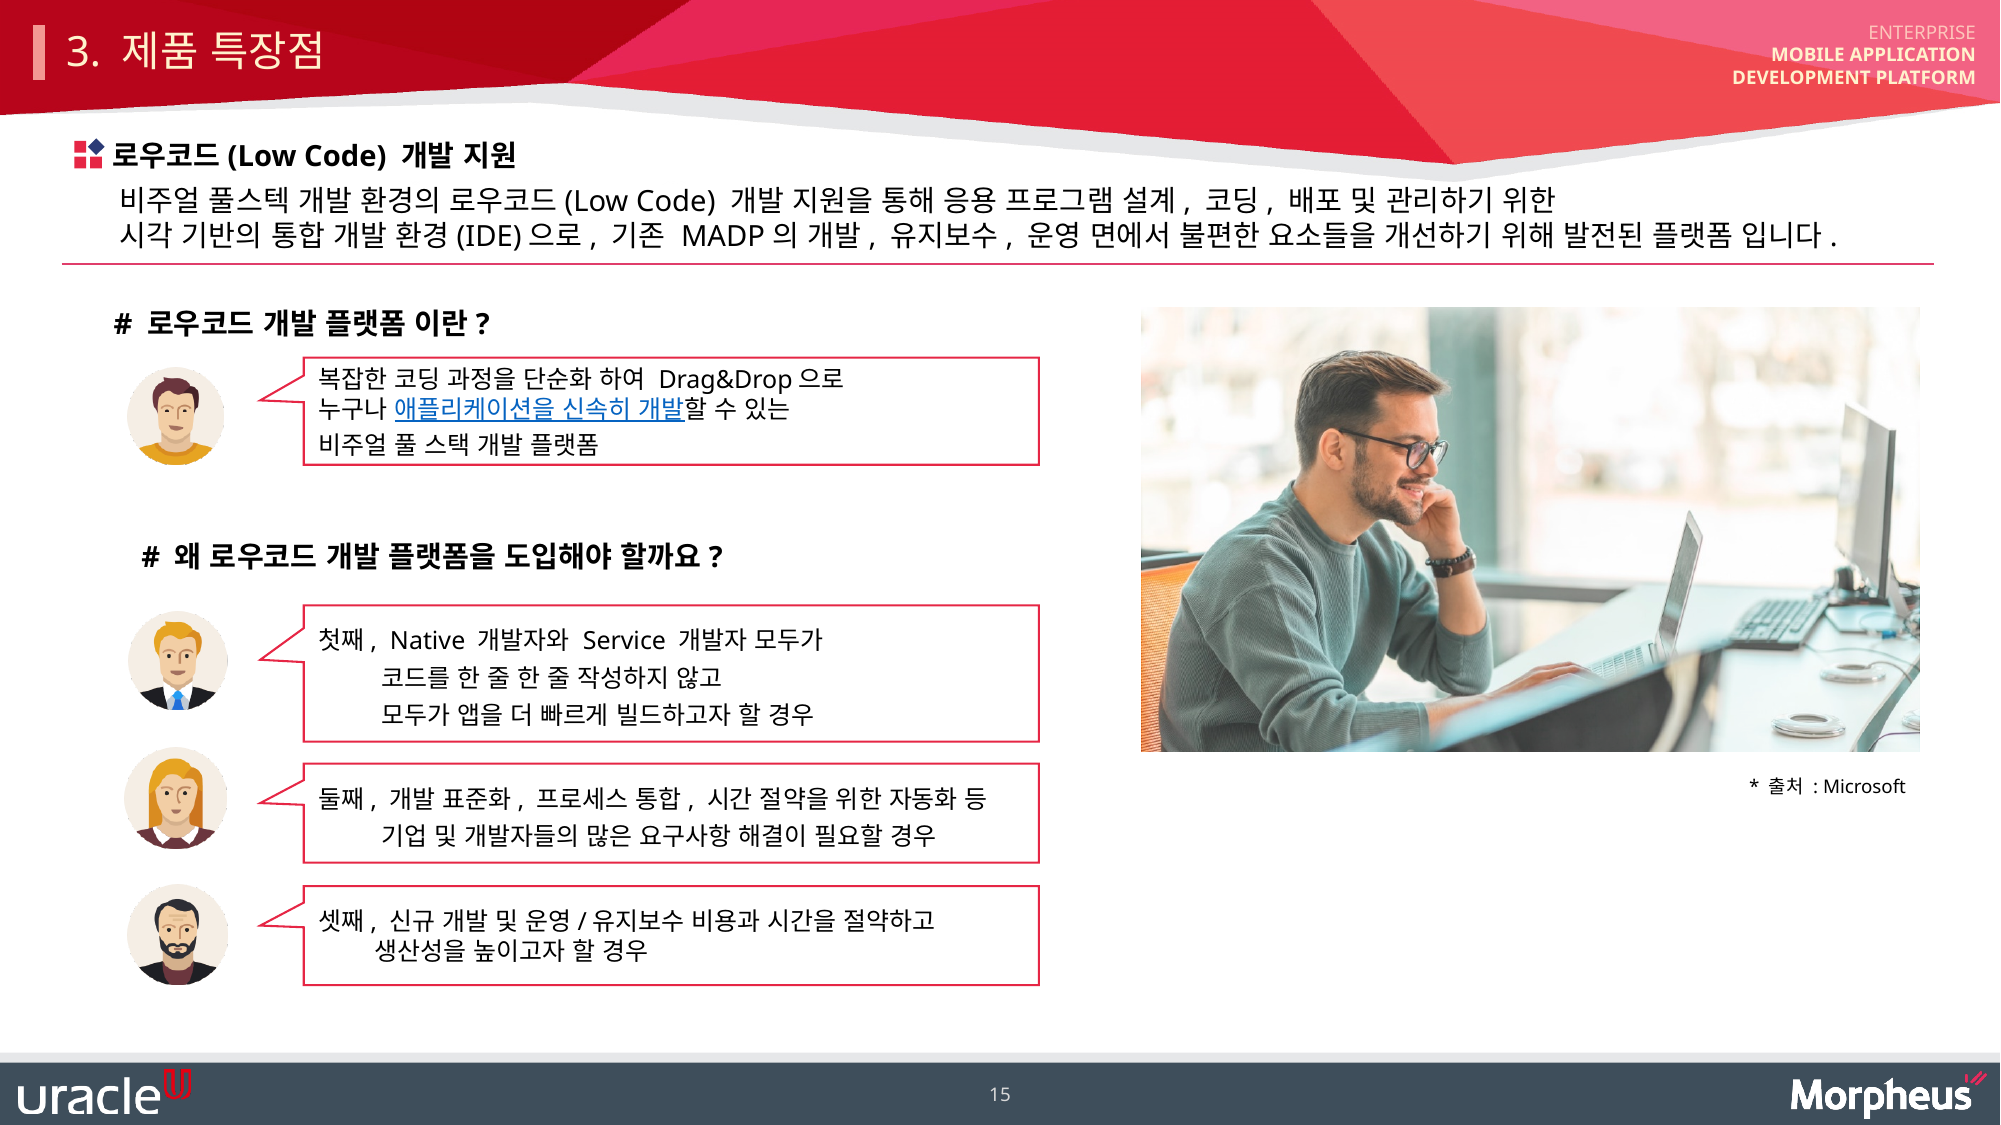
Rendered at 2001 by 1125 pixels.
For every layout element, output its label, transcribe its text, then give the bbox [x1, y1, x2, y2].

picture [0, 0, 2000, 185]
picture [127, 884, 228, 986]
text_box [74, 129, 528, 180]
text_box # 왜 로우코드 개발 플랫폼을 도입해야 할까요? [126, 530, 738, 581]
text_box 셋째, 신규 개발 및 운영/유지보수 비용과 시간을 절약하고 생산성을 높이고자 할 경우 [256, 885, 1040, 987]
text_box 복잡한 코딩 과정을 단순화 하여 Drag&Drop으로 누구나 애플리케이션을 신속히 개발할 수 있는 비주얼 풀 스택 개발 플랫폼 [256, 356, 1040, 466]
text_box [1141, 307, 1920, 752]
text_box 3. 제품 특장점 [51, 16, 341, 82]
picture [126, 367, 225, 465]
text_box 비주얼 풀스텍 개발 환경의 로우코드(Low Code) 개발 지원을 통해 응용 프로그램 설계, 코딩, 배포 및 관리하기 위한 시각 기반의 통합 개발 환경(IDE)으로, 기존 MADP의 개발, 유지보수, 운영 면에서 불편한 요소들을 개선하기 위해 발전된 플랫폼 입니다. [119, 176, 1888, 259]
picture [127, 611, 228, 710]
picture [1791, 1071, 1987, 1119]
picture [18, 1069, 191, 1114]
text_box 첫째, Native 개발자와 Service 개발자 모두가 코드를 한 줄 한 줄 작성하지 않고 모두가 앱을 더 빠르게 빌드하고자 할 경우 [257, 604, 1040, 743]
text_box 둘째, 개발 표준화, 프로세스 통합, 시간 절약을 위한 자동화 등 기업 및 개발자들의 많은 요구사항 해결이 필요할 경우 [256, 762, 1040, 864]
picture [124, 747, 227, 849]
text_box # 로우코드 개발 플랫폼 이란? [98, 297, 505, 348]
text_box * 출처 : Microsoft [1734, 767, 1921, 805]
